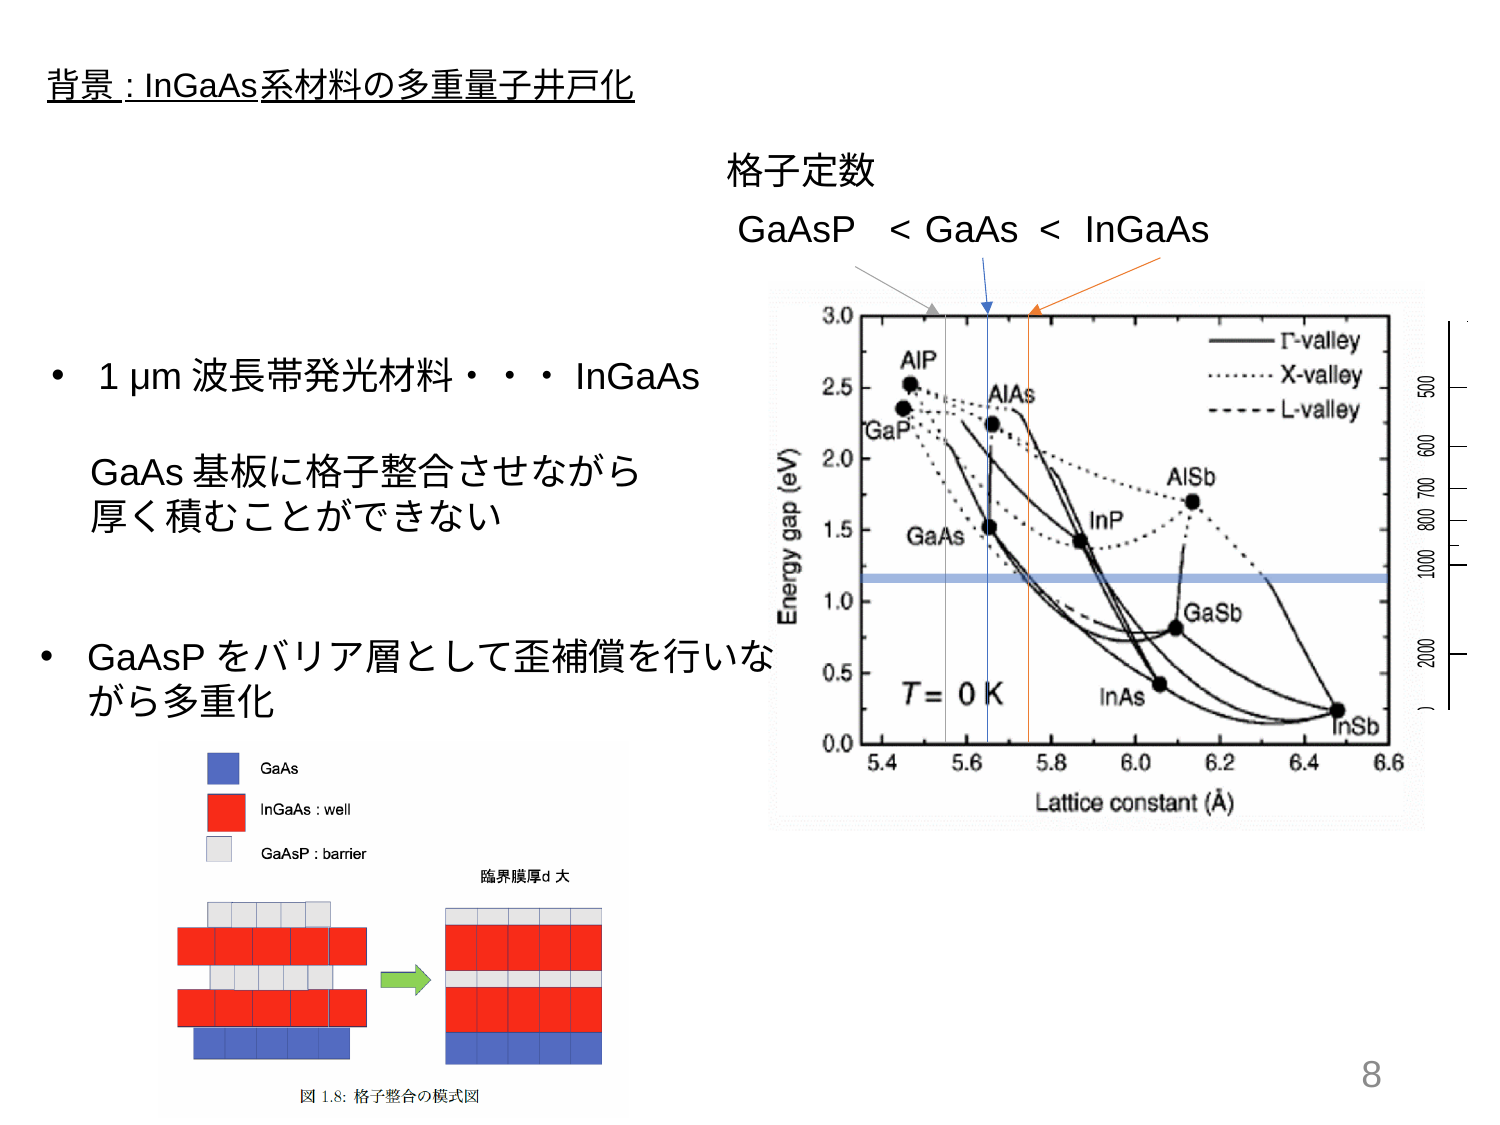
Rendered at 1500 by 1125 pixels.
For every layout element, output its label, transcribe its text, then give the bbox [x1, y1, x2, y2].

picture [158, 741, 629, 1118]
slide_number 7 [1059, 1042, 1397, 1103]
text_box GaAsPをバリア層として歪補償を行いながら多重化 [25, 626, 711, 731]
title 背景 : InGaAs系材料の多重量子井戸化 [31, 61, 1500, 113]
text_box GaAs基板に格子整合させながら厚く積むことができない [75, 440, 674, 546]
text_box 1 μm波長帯発光材料・・・InGaAs [36, 344, 711, 404]
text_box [711, 139, 1473, 831]
